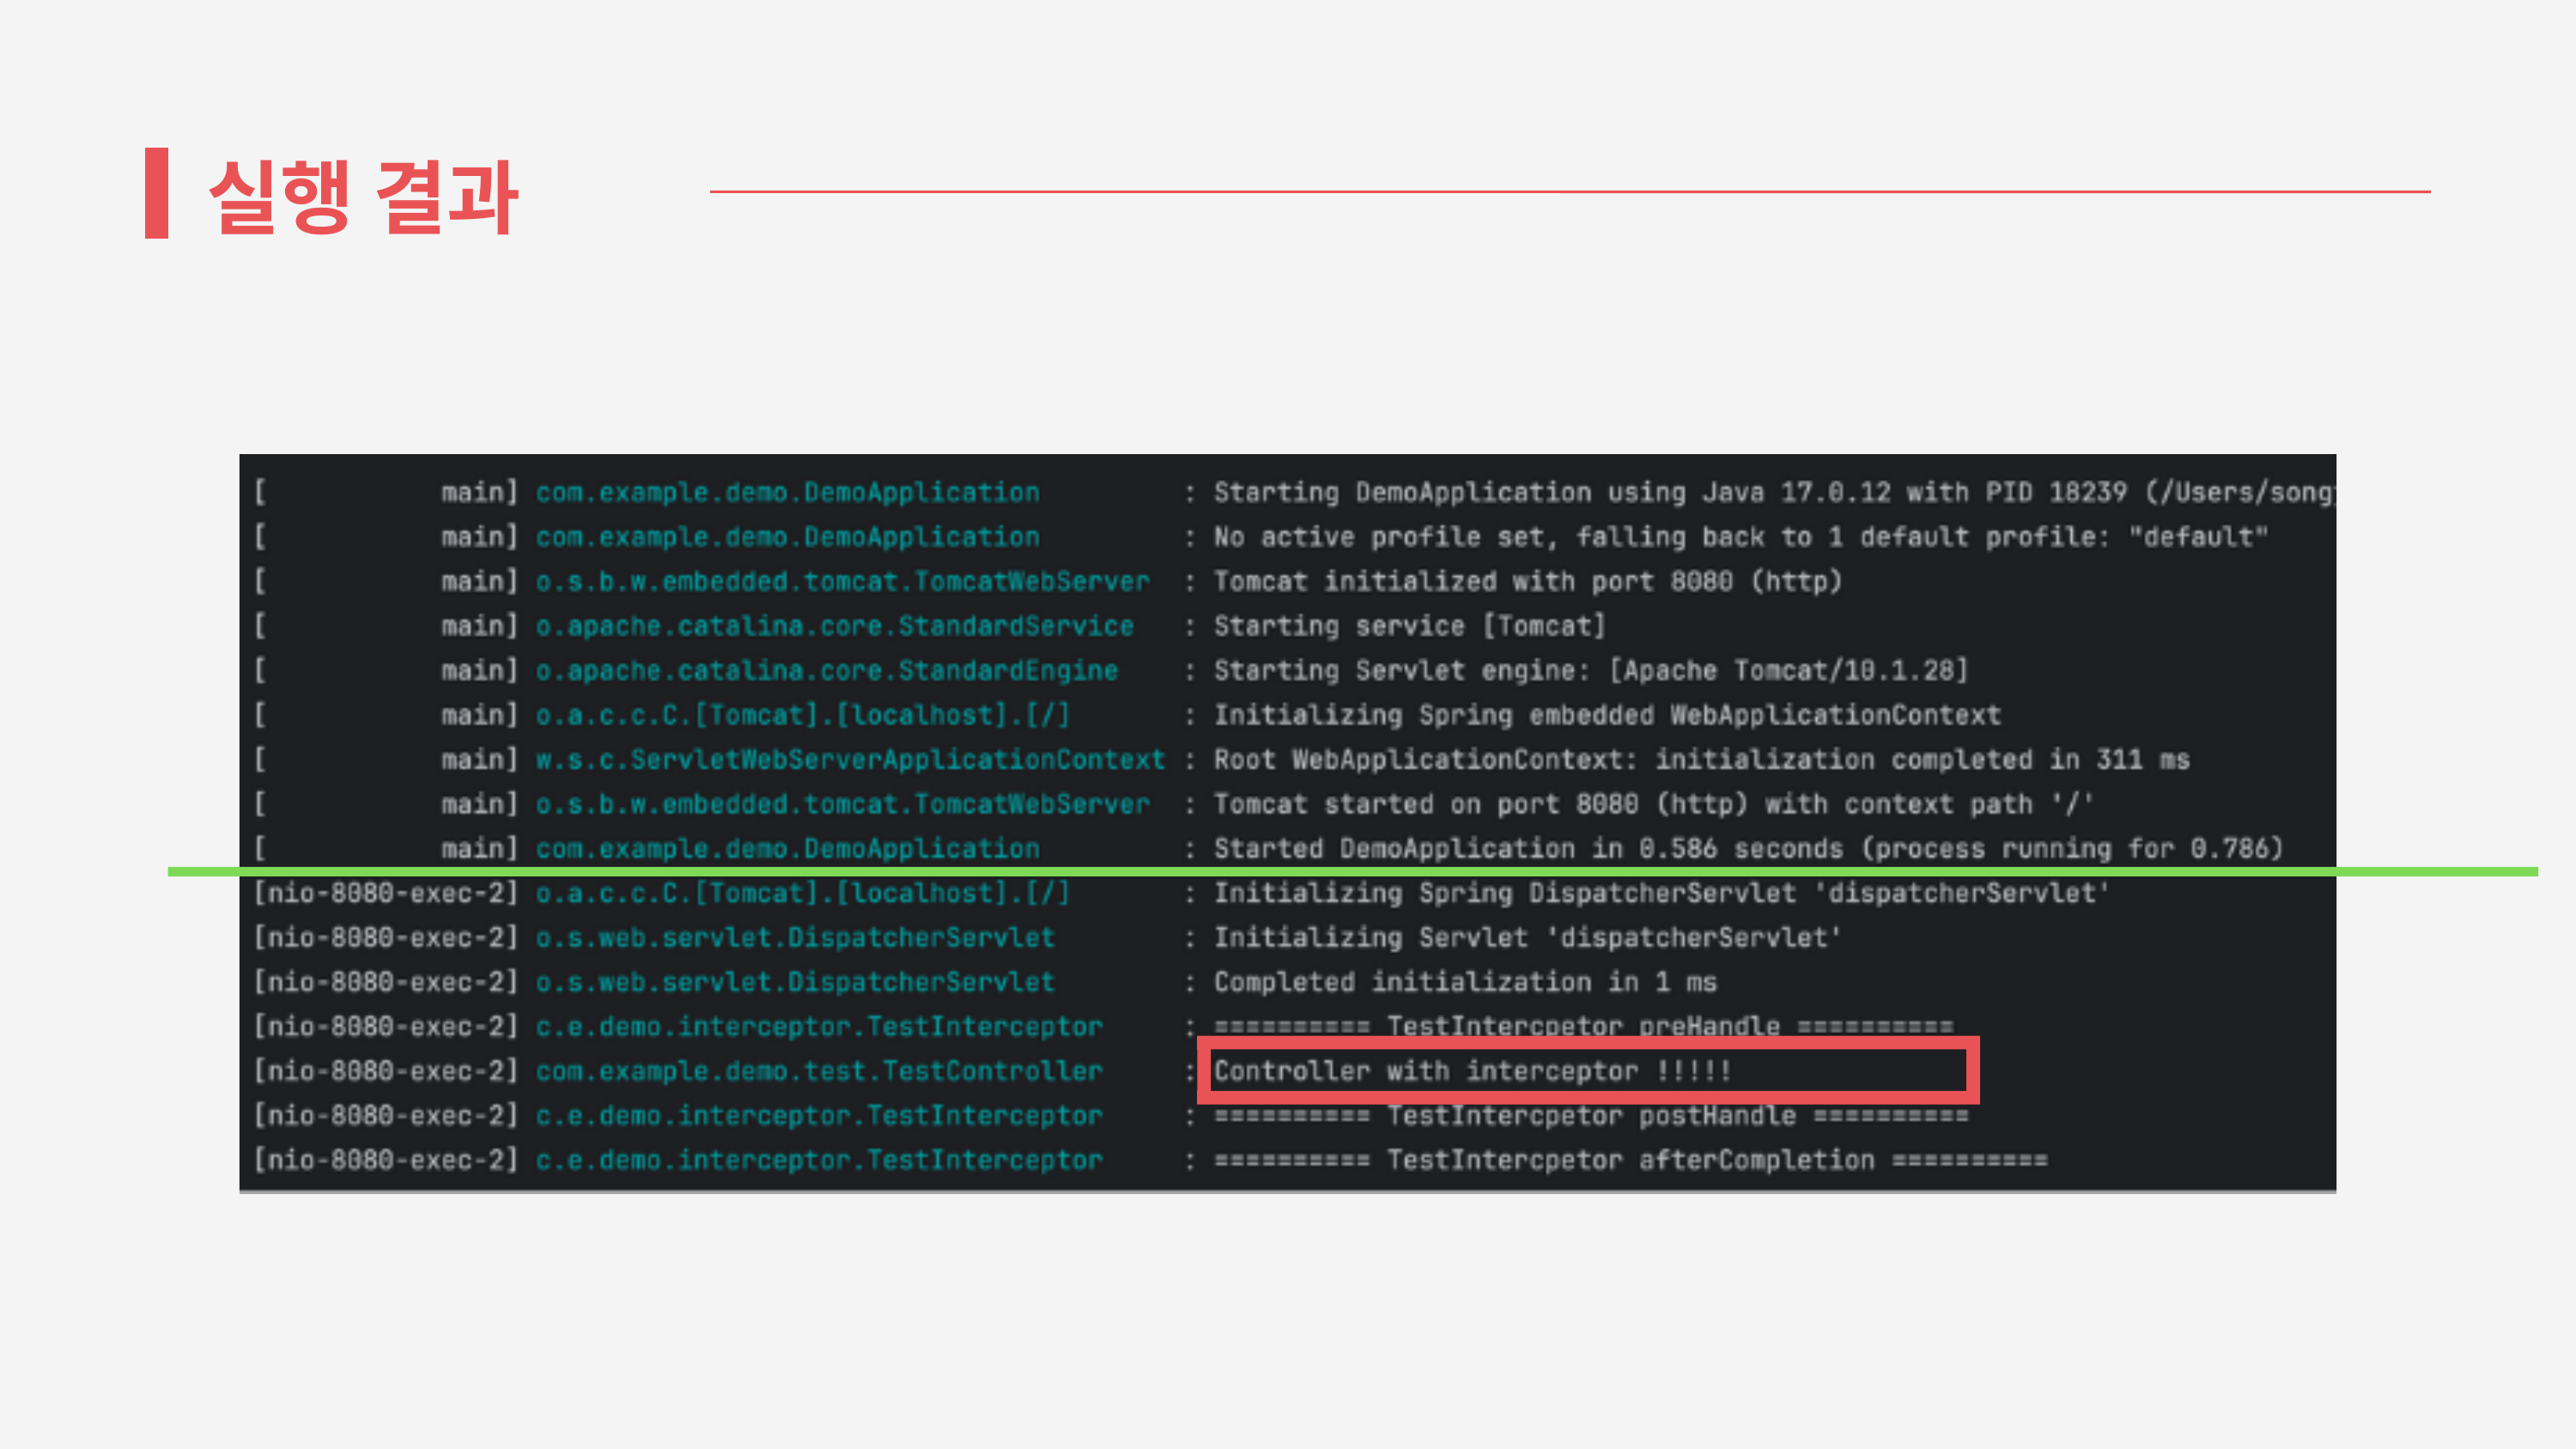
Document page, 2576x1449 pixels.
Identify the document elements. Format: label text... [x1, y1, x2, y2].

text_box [1196, 1037, 1981, 1103]
text_box [239, 454, 2337, 871]
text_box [144, 147, 168, 239]
text_box [239, 872, 2337, 1194]
text_box 실행 결과 [206, 139, 885, 245]
